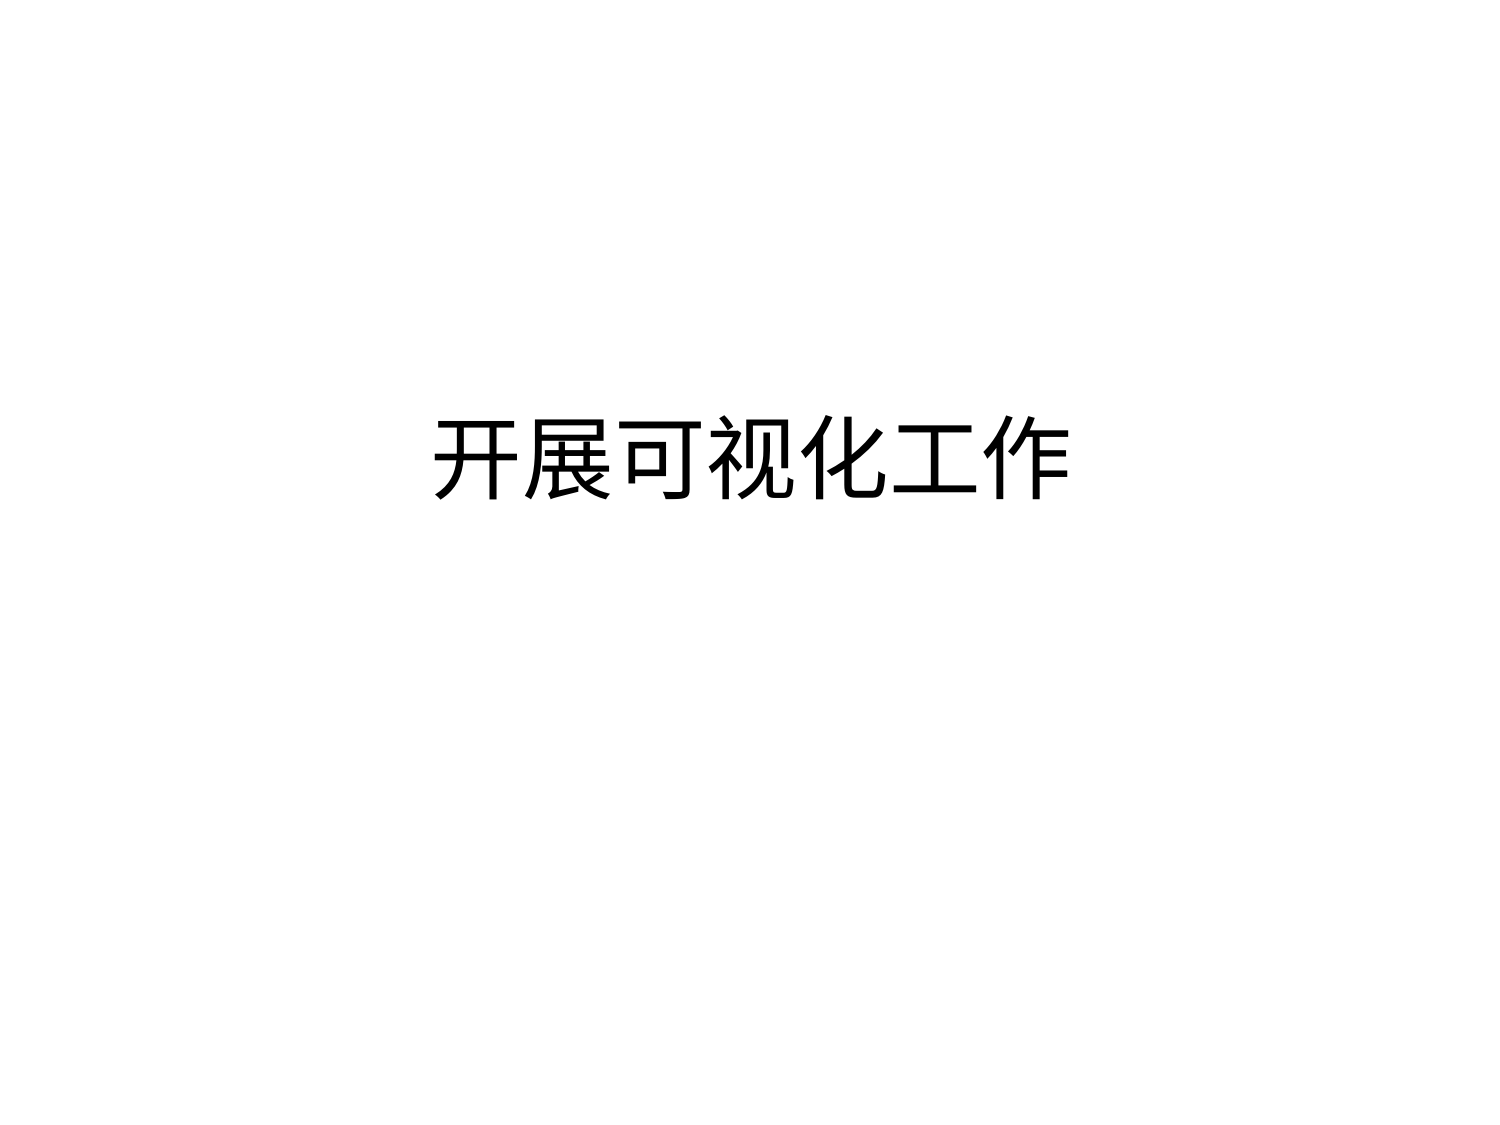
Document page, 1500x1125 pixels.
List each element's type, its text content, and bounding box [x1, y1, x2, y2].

title 开展可视化工作 [76, 361, 1427, 550]
